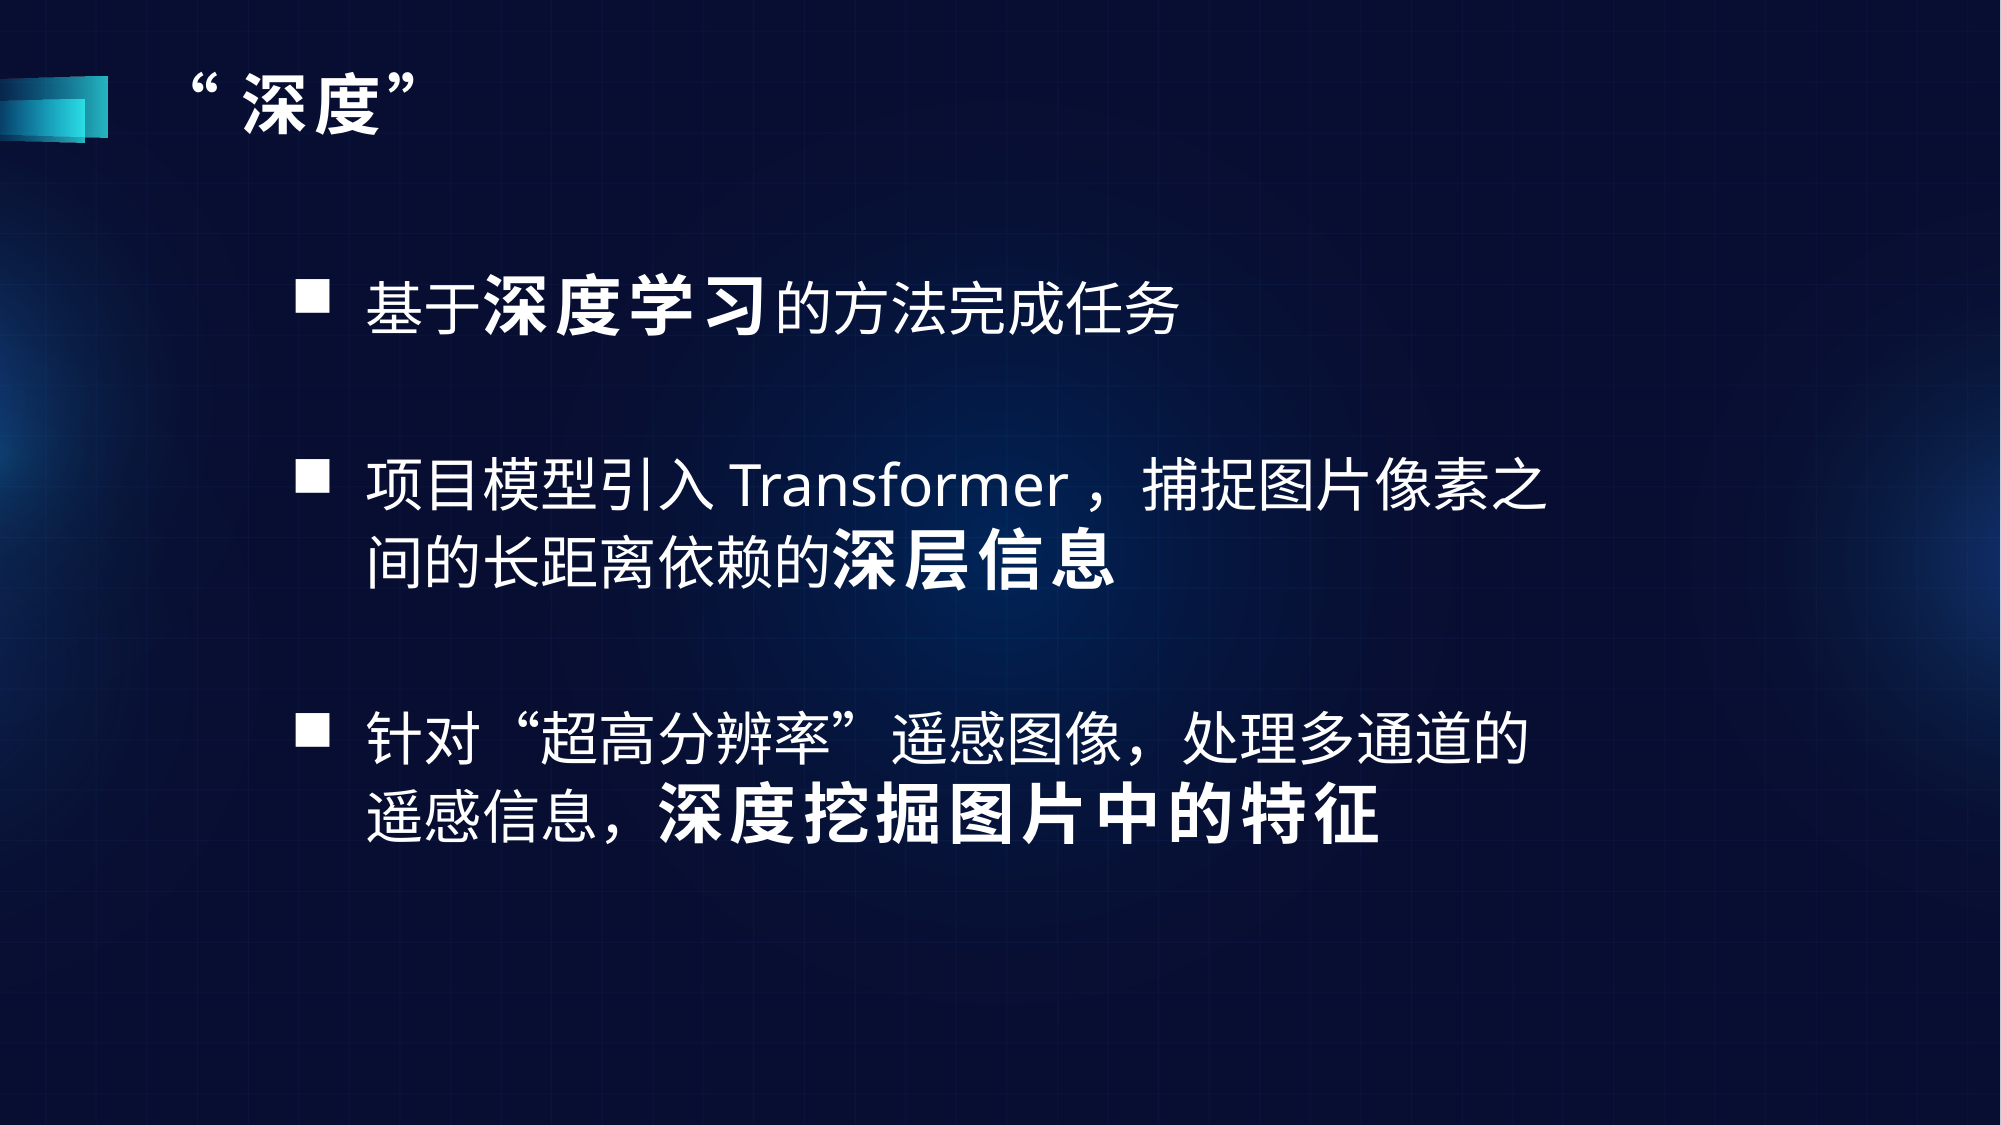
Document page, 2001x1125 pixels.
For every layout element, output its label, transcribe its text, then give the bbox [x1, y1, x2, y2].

text_box 基于深度学习的方法完成任务 项目模型引入Transformer，捕捉图片像素之间的长距离依赖的深层信息 针对“超高分辨率”遥感图像，处理多通道的遥感信息，深度挖掘图片中的特征 [276, 256, 1589, 860]
picture [0, 0, 2001, 1125]
title “深度” [137, 63, 1863, 153]
text_box 01 [77, 99, 85, 138]
